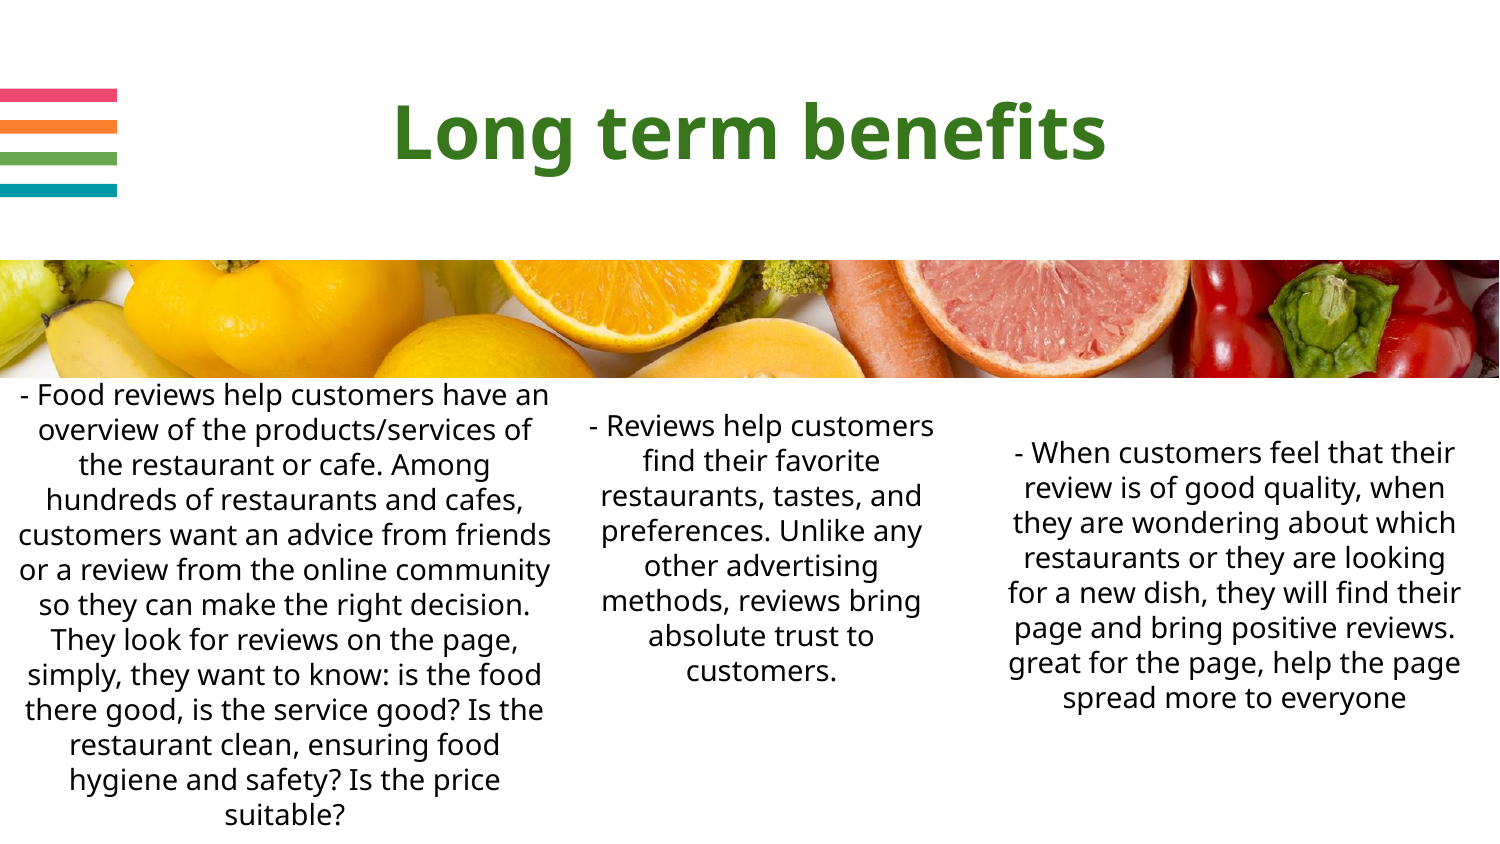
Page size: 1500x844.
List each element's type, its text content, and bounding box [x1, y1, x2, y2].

picture [0, 260, 1499, 379]
list - When customers feel that their review is of good quality, when they are wondering about which restaurants or they are looking for a new dish, they will find their page and bring positive reviews. great for the page, help the page spread more to everyone [991, 505, 1478, 644]
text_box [0, 88, 118, 198]
title Long term benefits [118, 88, 1383, 172]
list - Food reviews help customers have an overview of the products/services of the restaurant or cafe. Among hundreds of restaurants and cafes, customers want an advice from friends or a review from the online community so they can make the right decision. They look for reviews on the page, simply, they want to know: is the food there good, is the service good? Is the restaurant clean, ensuring food hygiene and safety? Is the price suitable? [1, 386, 569, 830]
list - Reviews help customers find their favorite restaurants, tastes, and preferences. Unlike any other advertising methods, reviews bring absolute trust to customers. [571, 421, 952, 674]
